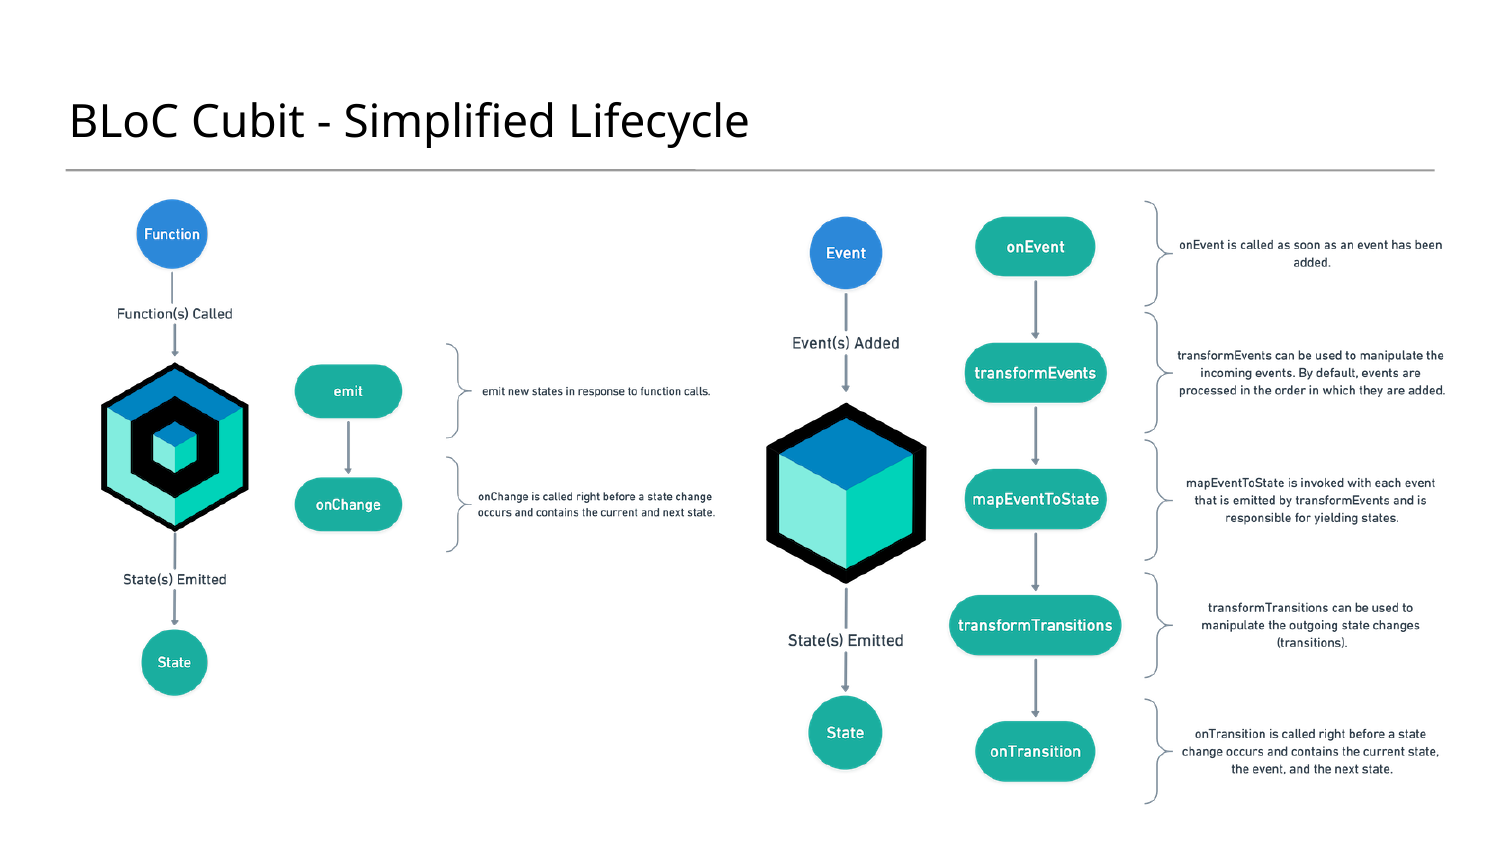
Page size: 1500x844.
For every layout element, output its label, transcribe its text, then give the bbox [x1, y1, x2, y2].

picture [749, 185, 1470, 819]
picture [52, 185, 738, 709]
title BLoC Cubit - Simplified Lifecycle [65, 28, 1434, 150]
